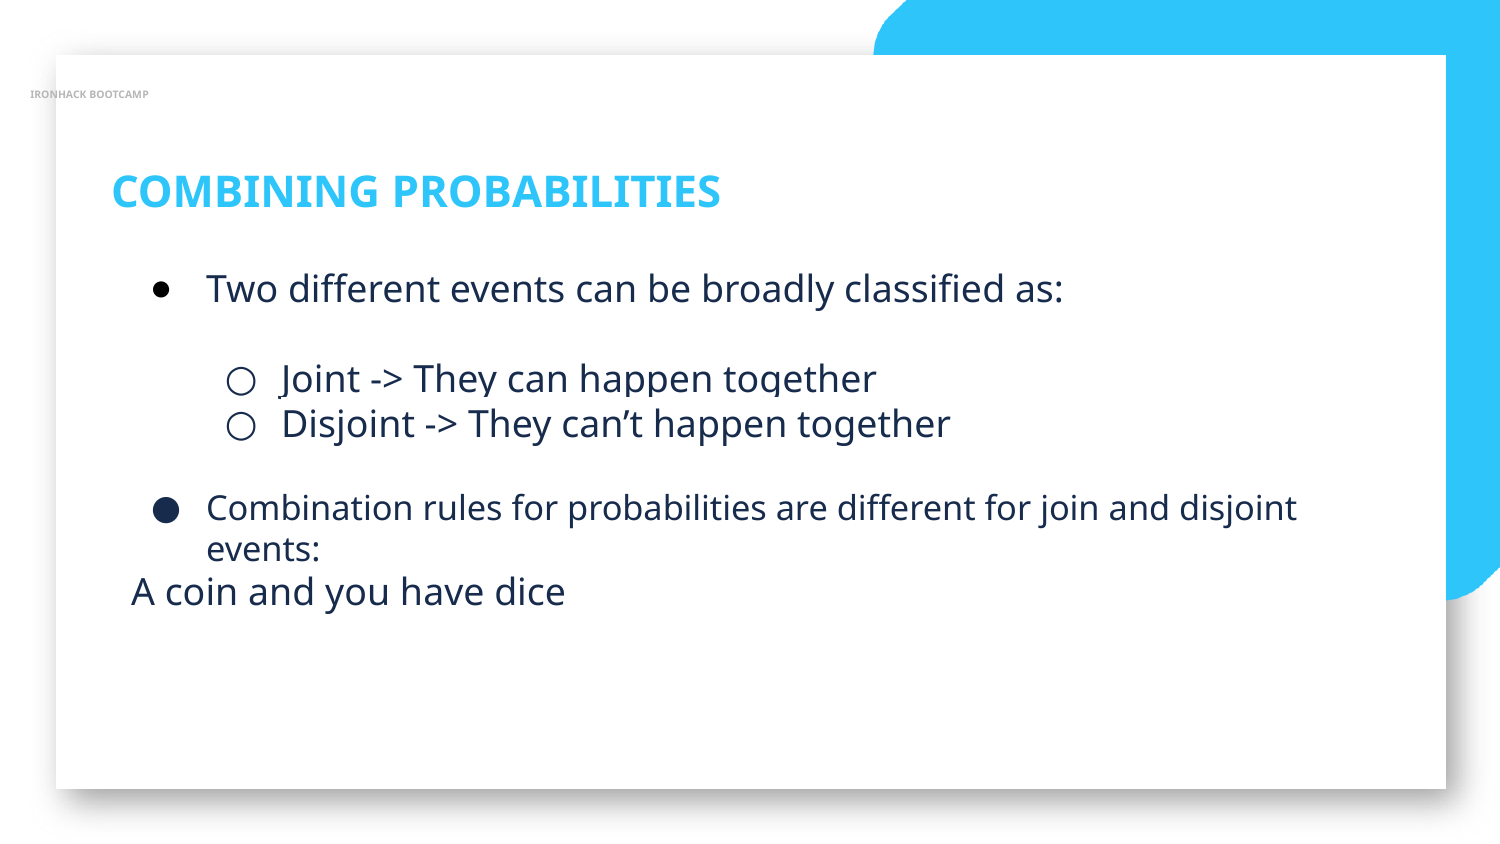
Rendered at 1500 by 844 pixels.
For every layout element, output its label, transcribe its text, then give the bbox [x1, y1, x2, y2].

text_box IRONHACK BOOTCAMP [15, 71, 354, 108]
text_box COMBINING PROBABILITIES [96, 149, 1417, 266]
text_box Two different events can be broadly classified as: Joint -> They can happen together Disjoint -> They can’t happen together Combination rules for probabilities are different for join and disjoint events: A coin and you have dice [115, 249, 1389, 733]
picture [0, 0, 1500, 844]
